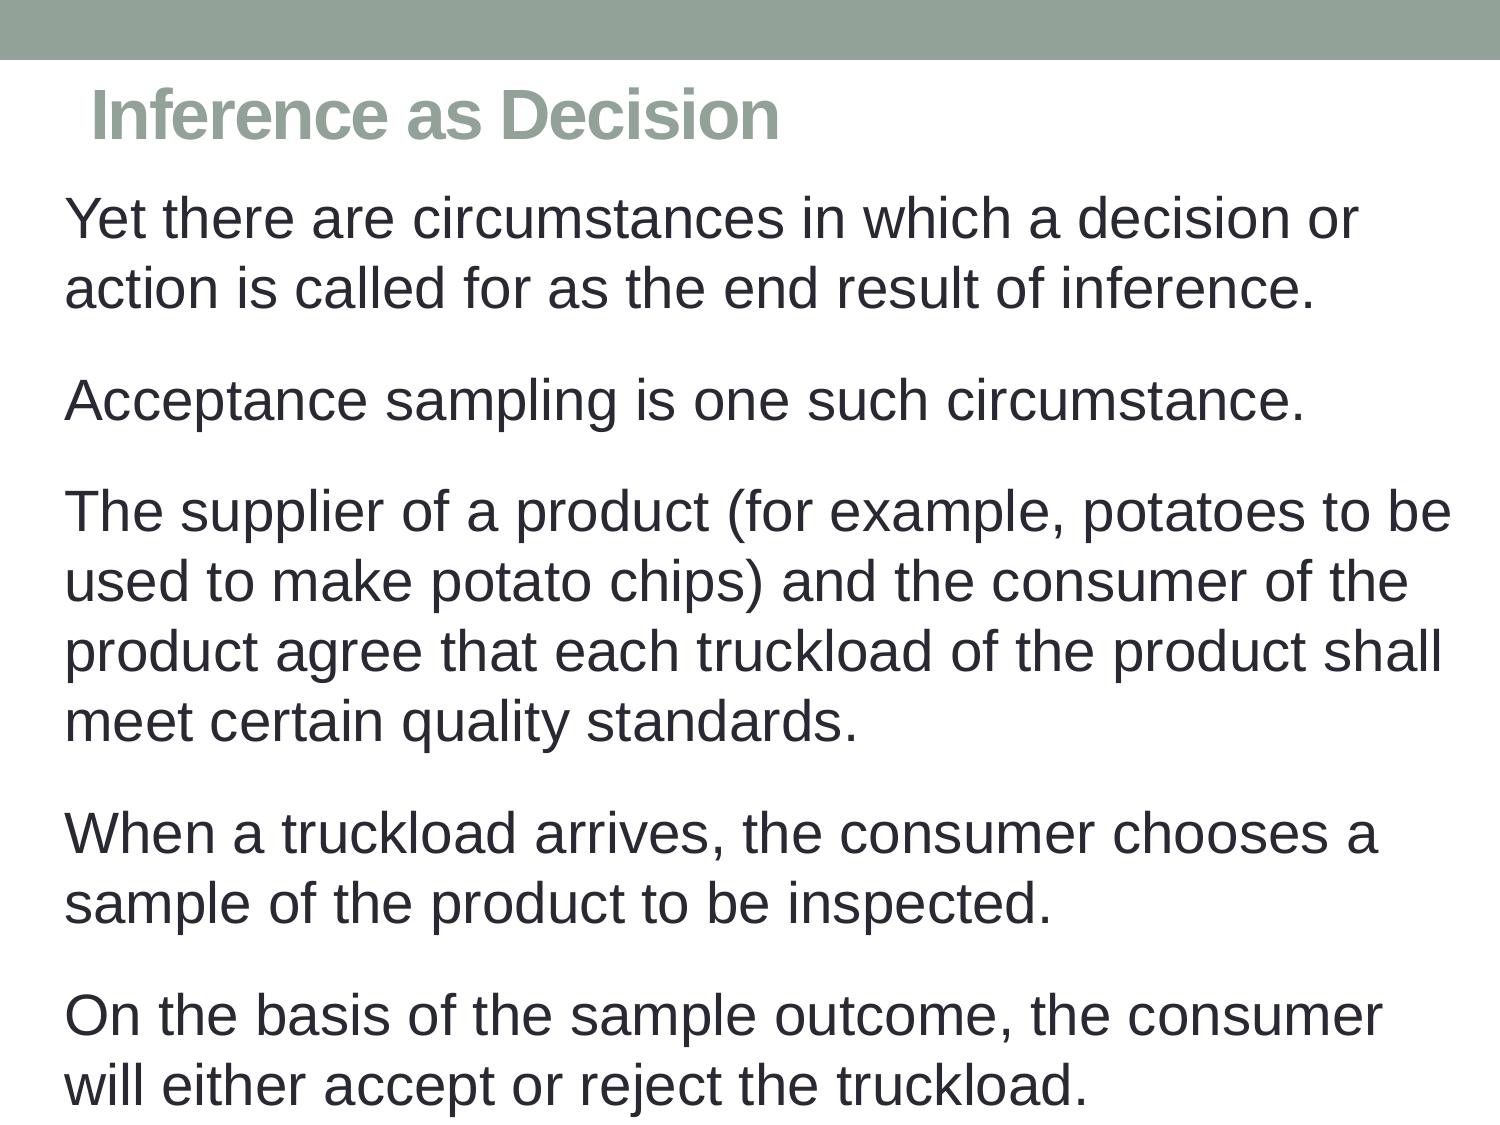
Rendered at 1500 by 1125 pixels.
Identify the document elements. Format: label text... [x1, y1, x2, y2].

text_box Yet there are circumstances in which a decision or action is called for as the end result of inference. Acceptance sampling is one such circumstance. The supplier of a product (for example, potatoes to be used to make potato chips) and the consumer of the product agree that each truckload of the product shall meet certain quality standards. When a truckload arrives, the consumer chooses a sample of the product to be inspected. On the basis of the sample outcome, the consumer will either accept or reject the truckload. [49, 172, 1487, 1125]
title Inference as Decision [75, 60, 1425, 172]
